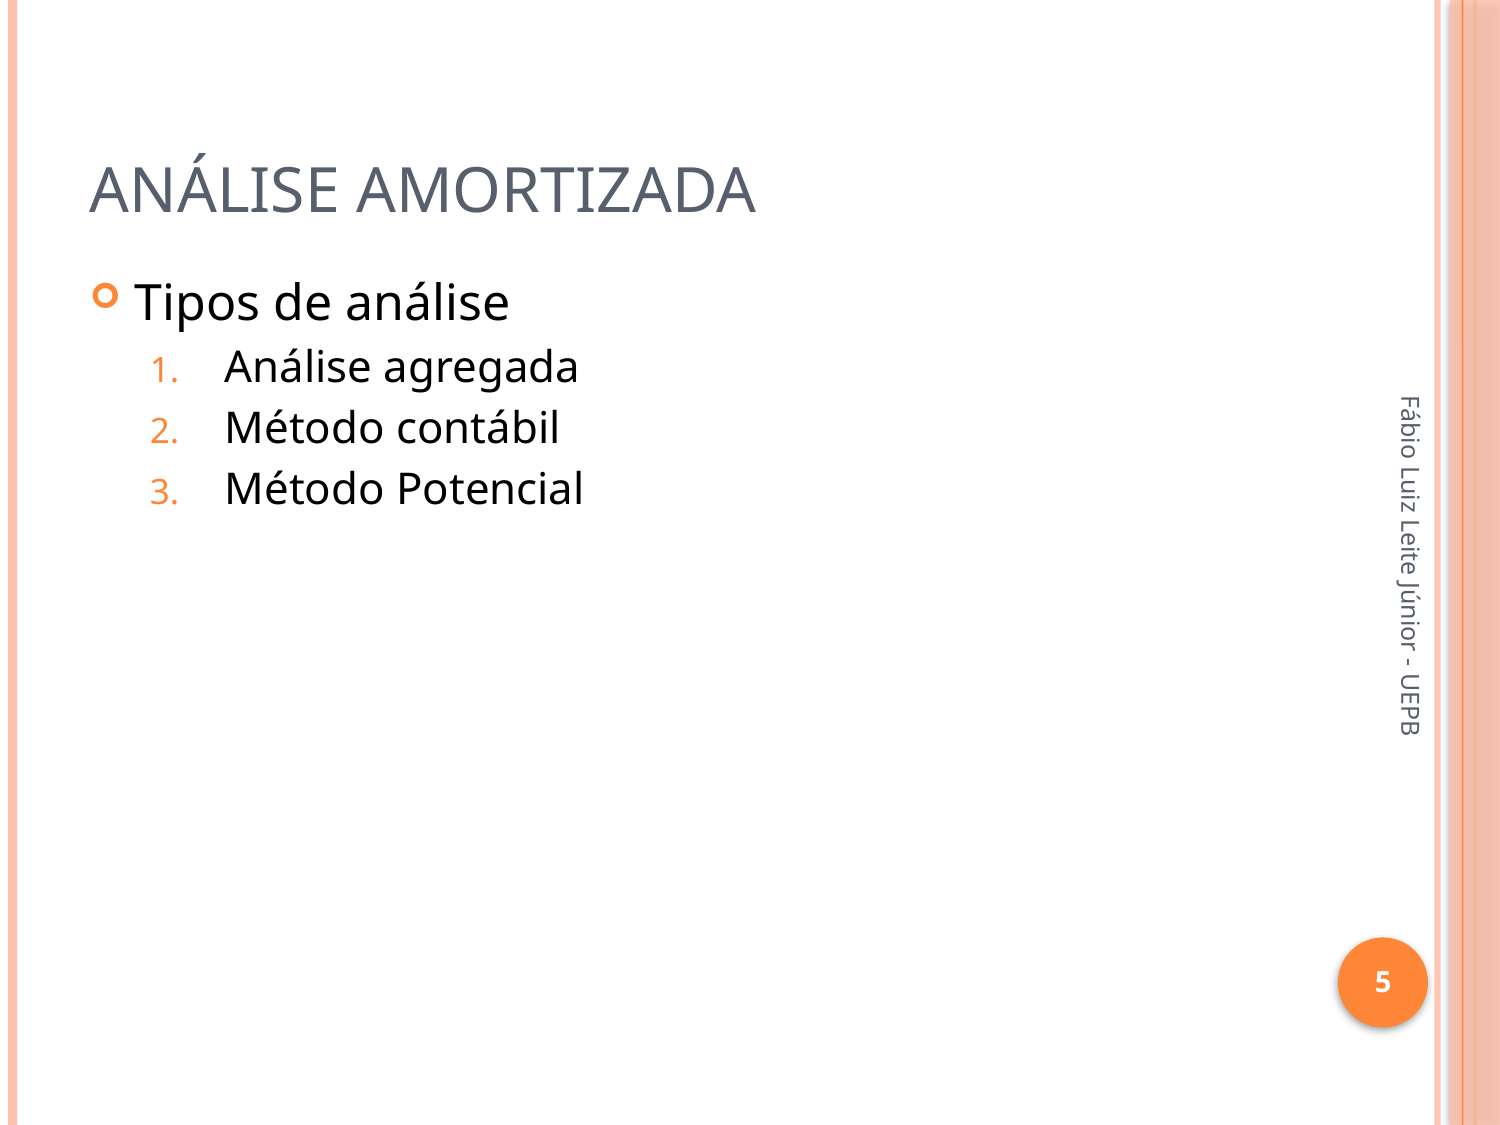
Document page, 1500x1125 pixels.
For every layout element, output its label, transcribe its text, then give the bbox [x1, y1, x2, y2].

list Tipos de análise Análise agregada Método contábil Método Potencial [75, 262, 1300, 1062]
slide_number 5 [1333, 940, 1434, 1027]
title Análise amortizada [75, 45, 1300, 233]
footer Fábio Luiz Leite Júnior - UEPB [1379, 380, 1440, 906]
